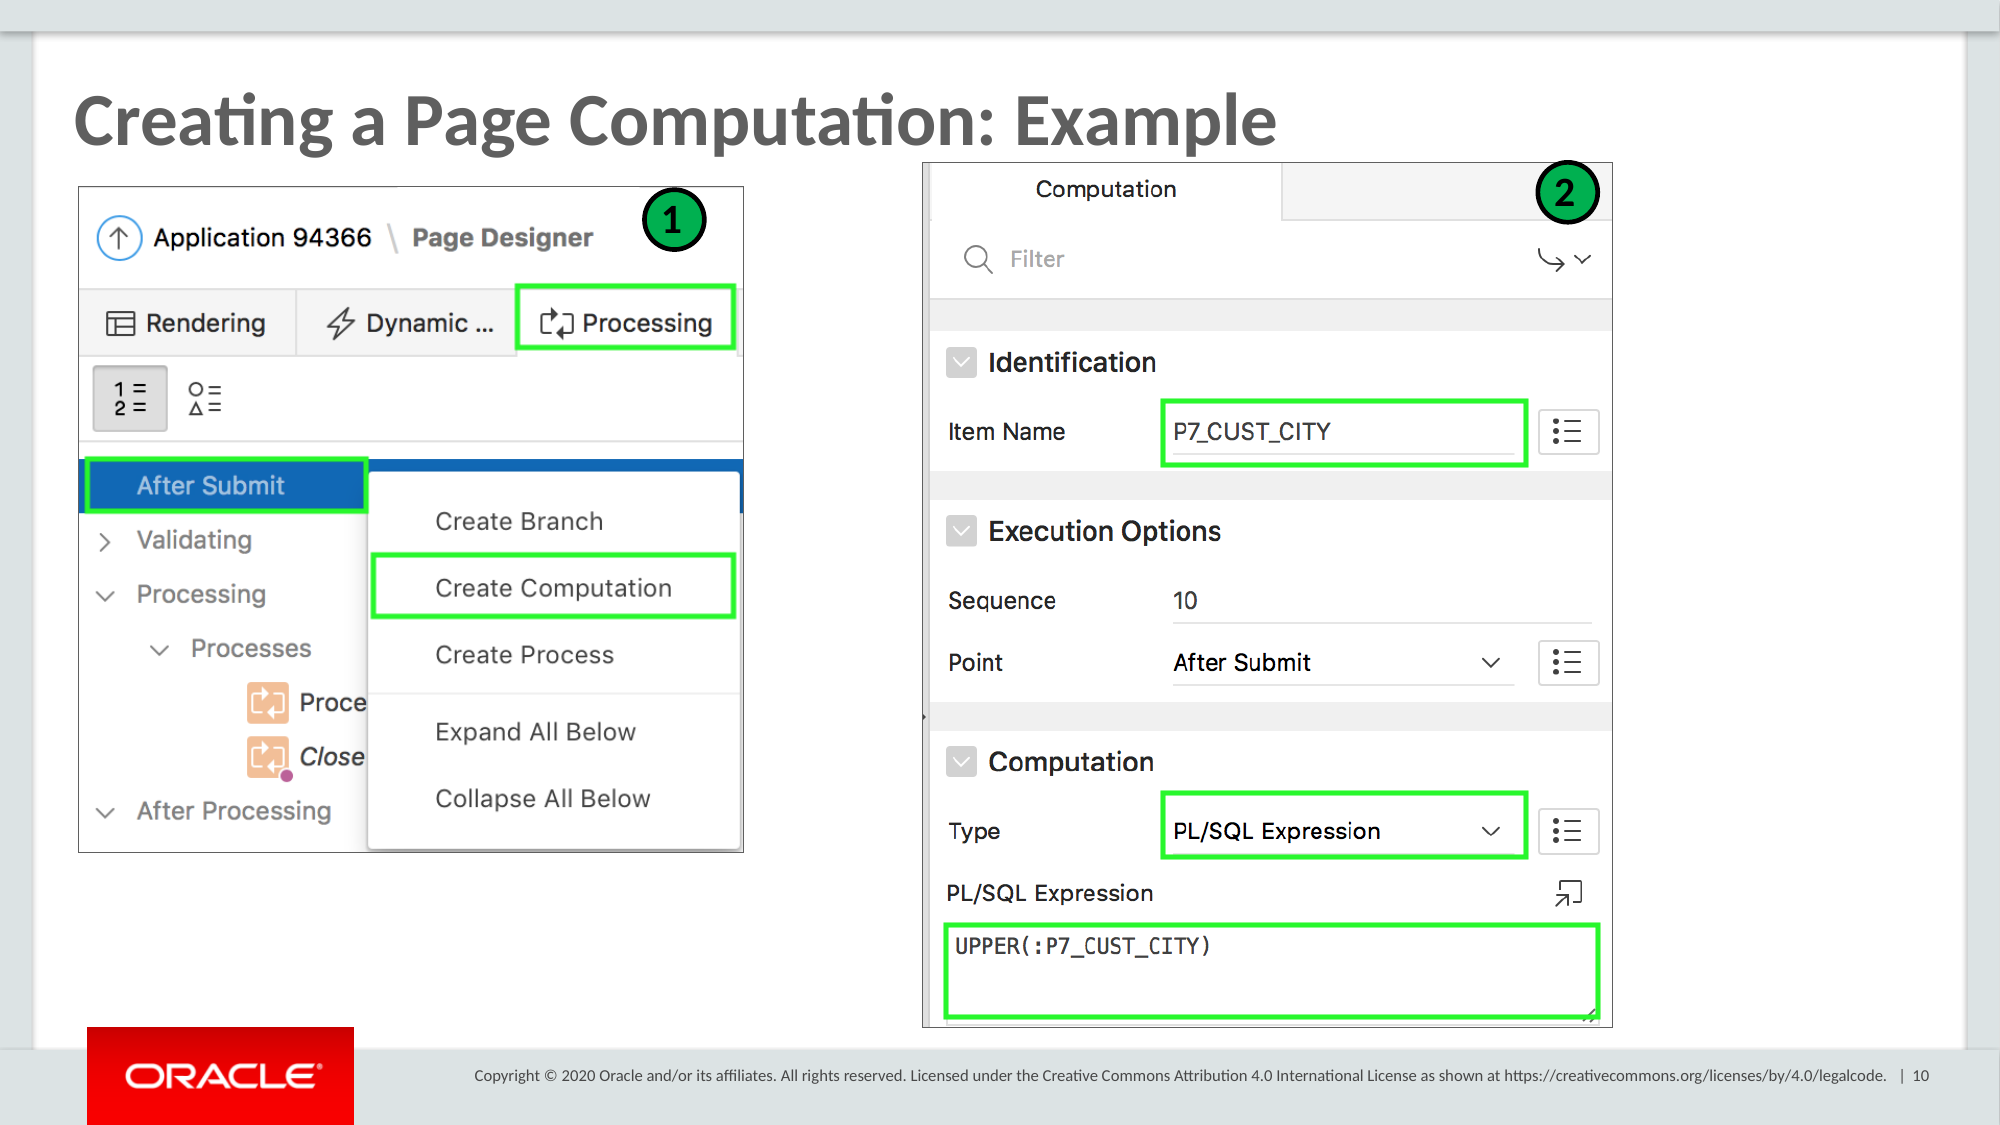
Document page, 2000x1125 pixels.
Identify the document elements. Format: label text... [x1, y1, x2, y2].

picture [78, 185, 744, 853]
picture [87, 1027, 354, 1125]
picture [921, 162, 1613, 1028]
title Creating a Page Computation: Example [74, 66, 1913, 160]
